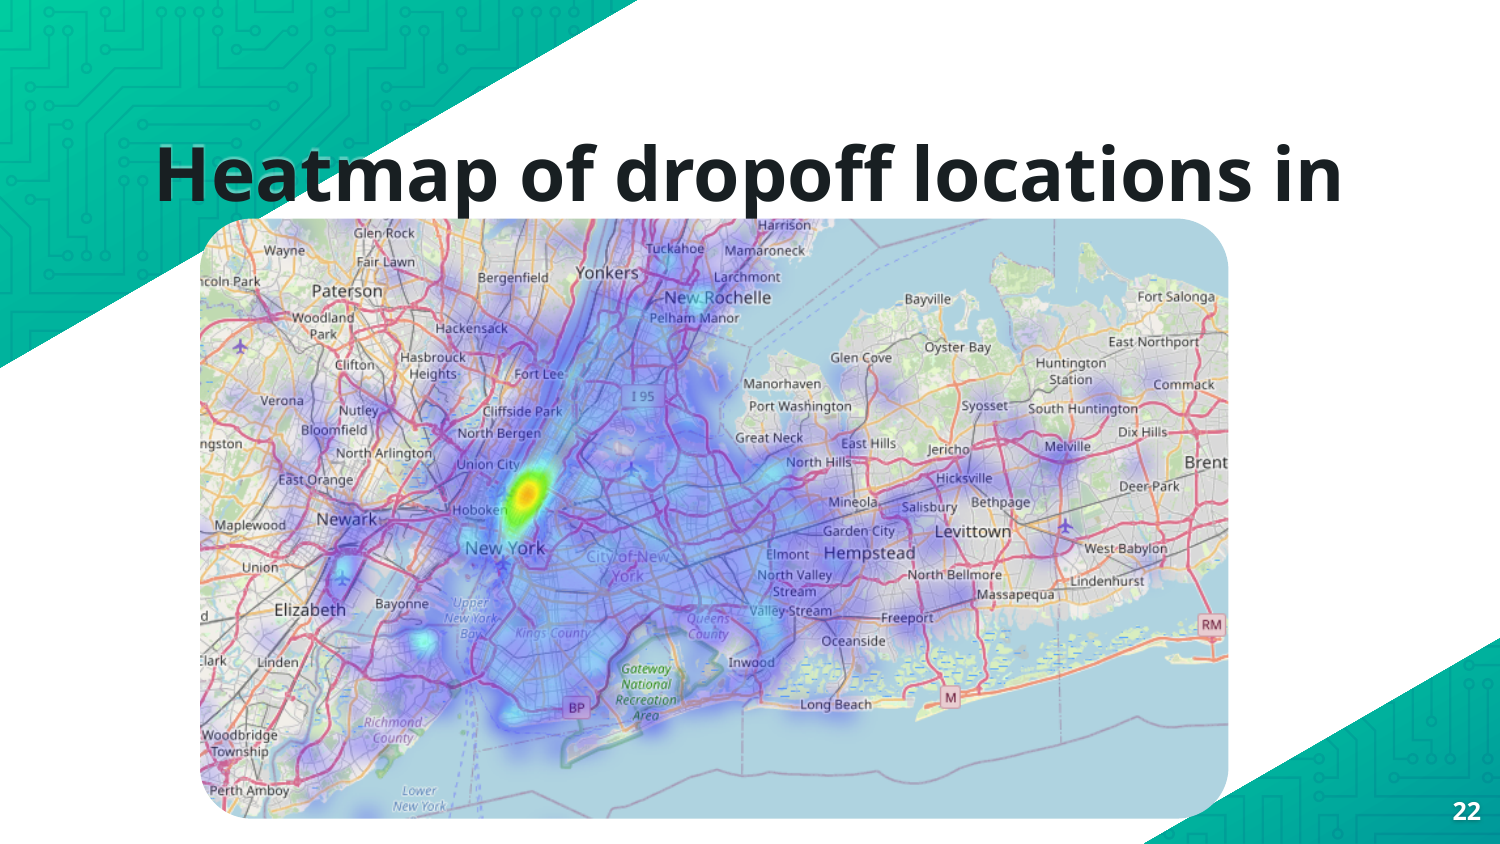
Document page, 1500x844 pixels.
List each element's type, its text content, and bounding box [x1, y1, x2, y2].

picture [199, 218, 1229, 819]
title Heatmap of dropoff locations in NYC [140, 137, 1360, 219]
slide_number 22 [1391, 779, 1482, 844]
